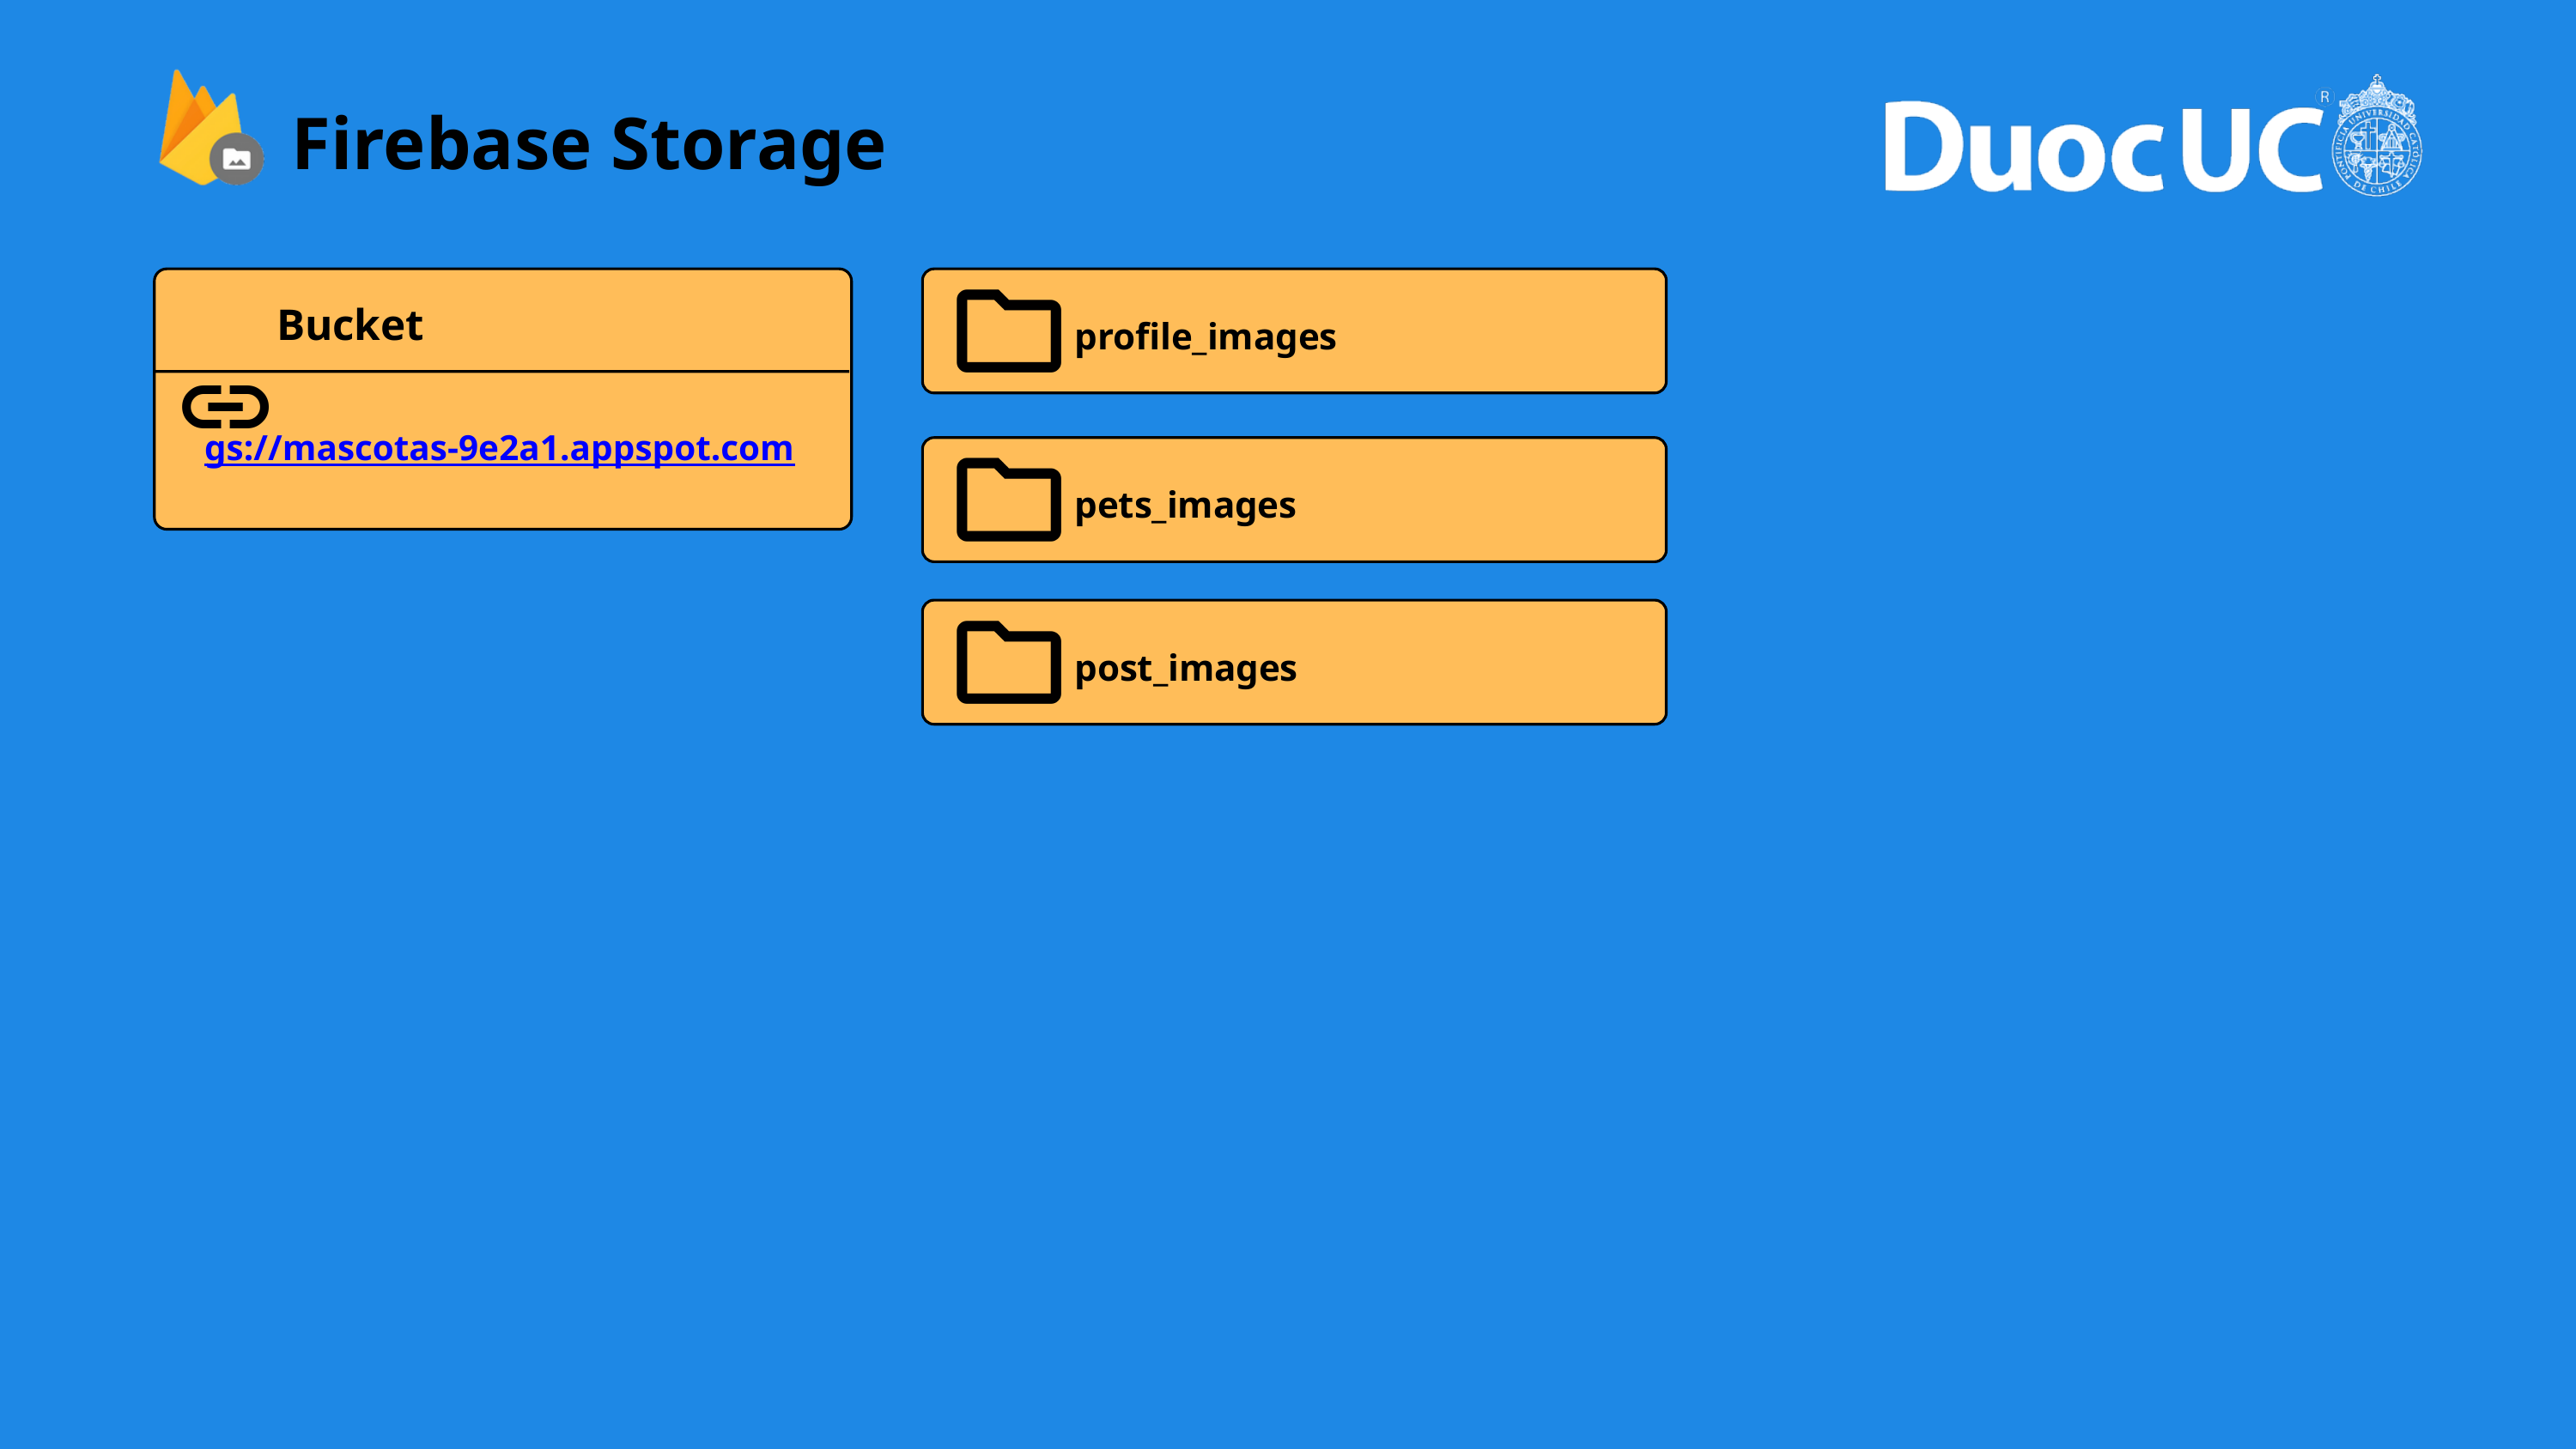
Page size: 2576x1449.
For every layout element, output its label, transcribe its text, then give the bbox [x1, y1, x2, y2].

text_box [1871, 70, 2432, 219]
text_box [154, 268, 852, 530]
text_box Firebase Storage [291, 106, 1230, 185]
text_box [154, 61, 270, 196]
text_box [922, 599, 1667, 724]
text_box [922, 268, 1667, 394]
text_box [922, 437, 1667, 562]
